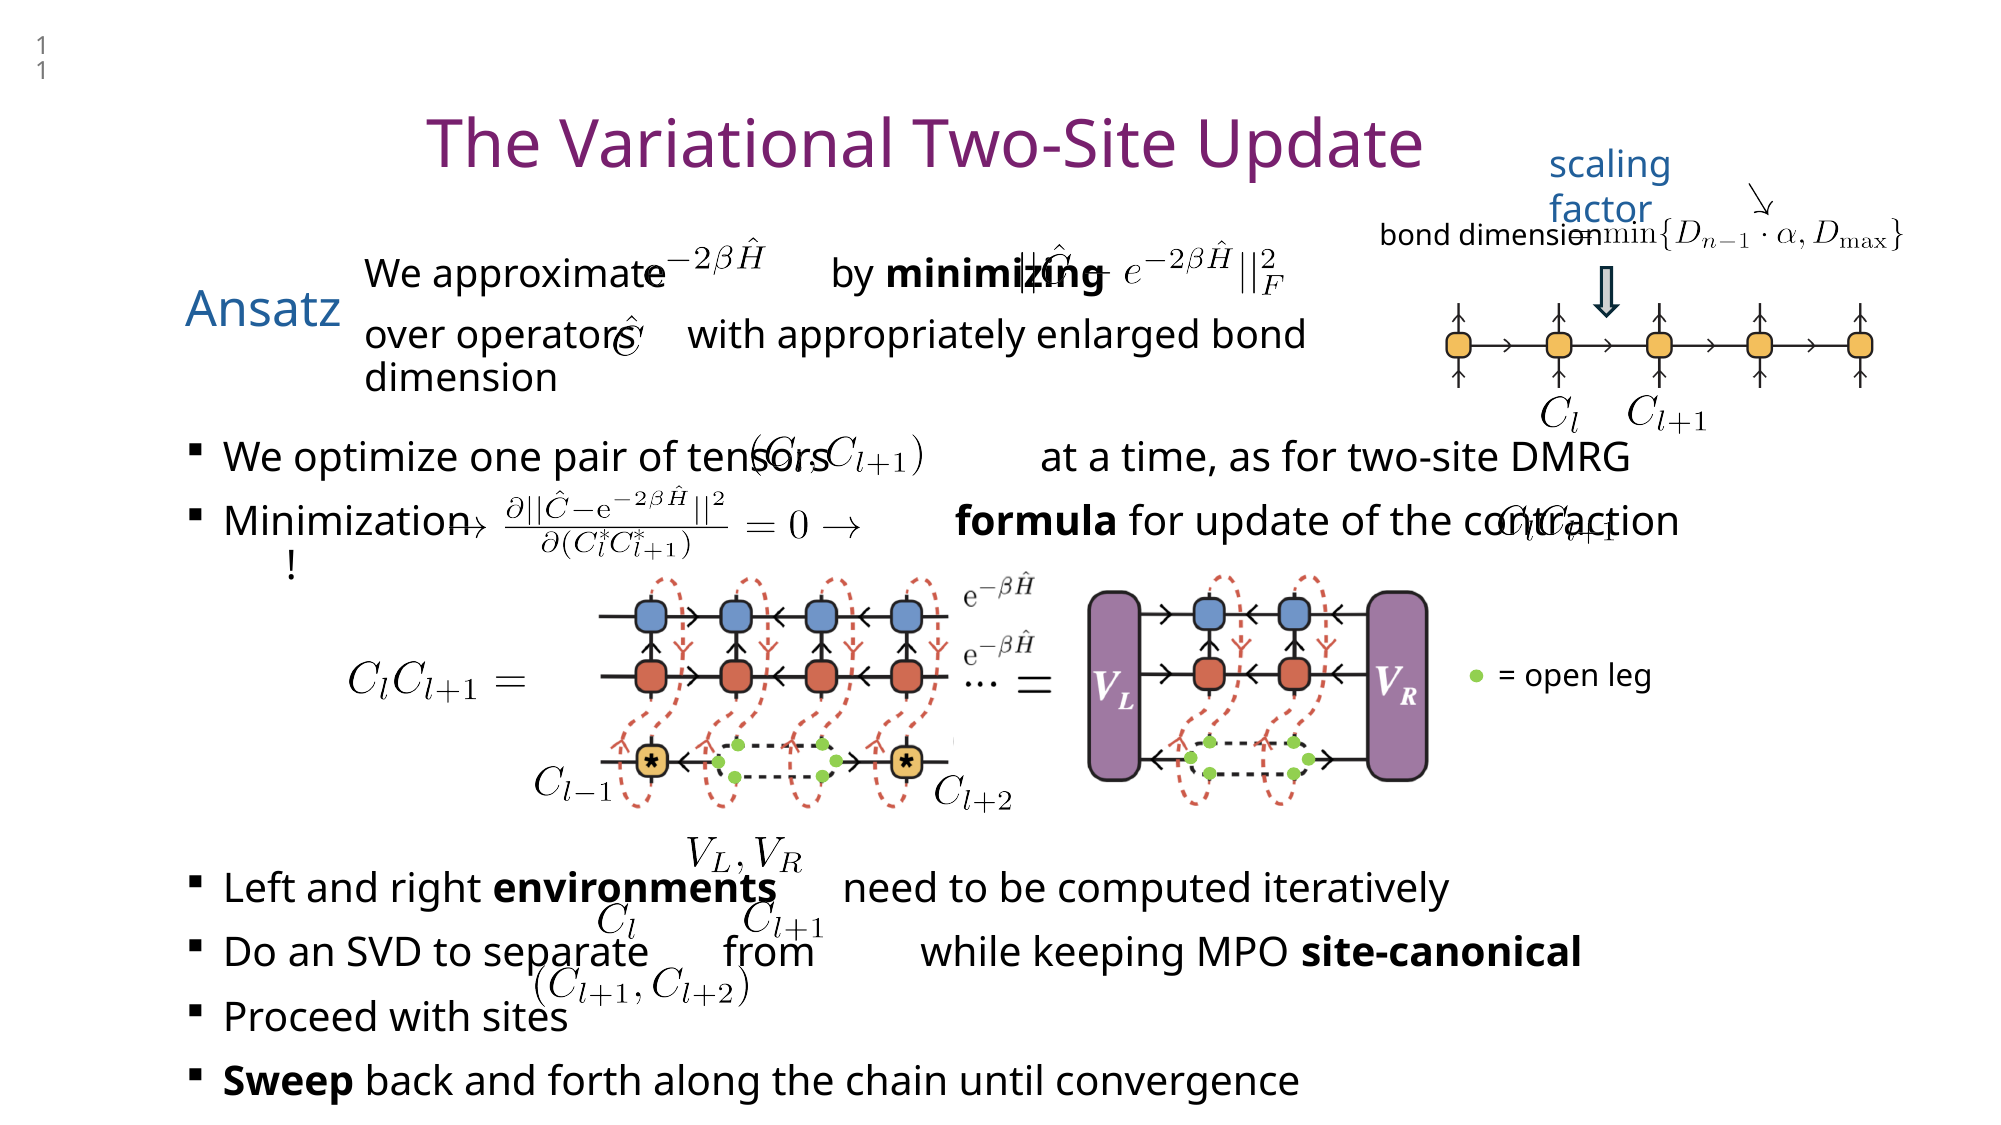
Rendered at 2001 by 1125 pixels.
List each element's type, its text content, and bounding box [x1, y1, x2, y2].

text_box bond dimension [1364, 208, 1646, 259]
picture [751, 433, 922, 477]
picture [349, 661, 525, 704]
picture [535, 563, 1434, 816]
text_box [1599, 266, 1614, 295]
text_box We optimize one pair of tensors at a time, as for two-site DMRG Minimization formula for update of the contraction ! Left and right environments need to be computed iteratively Do an SVD to separate from while keeping MPO site-canonical Proceed with sites Sweep back and forth along the chain until convergence [171, 428, 1778, 1117]
picture [613, 315, 644, 357]
text_box [1467, 667, 1483, 684]
text_box scaling factor [1534, 132, 1787, 237]
picture [687, 837, 803, 875]
text_box The Variational Two-Site Update [0, 102, 1887, 266]
picture [1497, 505, 1614, 544]
picture [598, 902, 636, 940]
text_box We approximate by minimizing over operators with appropriately enlarged bond dimension [349, 245, 1393, 408]
picture [1442, 295, 1878, 393]
picture [1628, 394, 1707, 435]
text_box 11 [20, 16, 78, 77]
picture [535, 964, 748, 1008]
picture [643, 236, 767, 287]
picture [744, 900, 823, 941]
text_box = open leg [1483, 647, 1706, 700]
picture [1020, 239, 1285, 296]
picture [1541, 396, 1579, 434]
picture [1570, 178, 1904, 252]
text_box Ansatz [170, 275, 349, 356]
picture [449, 484, 861, 561]
